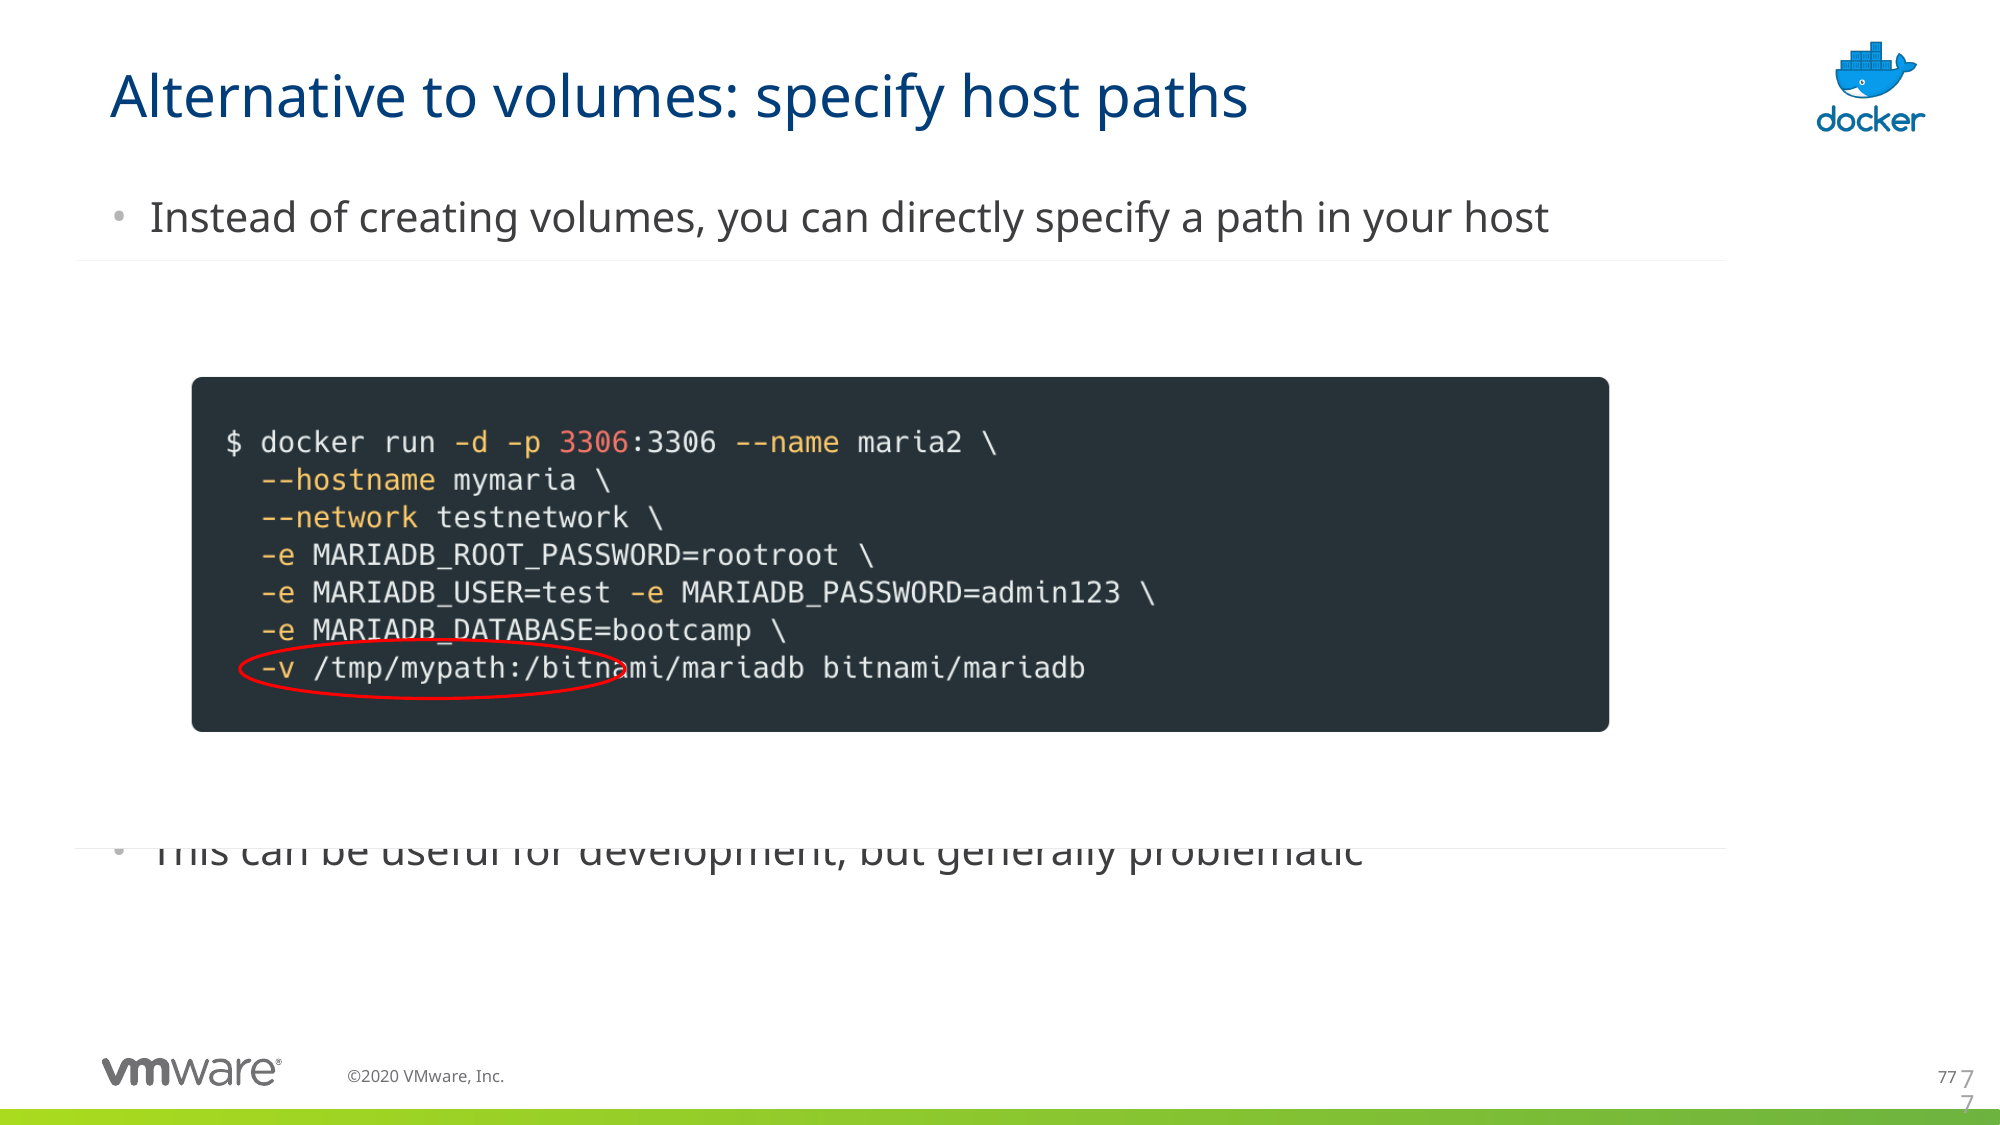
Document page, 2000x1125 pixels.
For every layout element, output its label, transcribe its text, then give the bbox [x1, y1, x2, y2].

slide_number 77 [1945, 1051, 2000, 1111]
picture [75, 259, 1726, 850]
title Alternative to volumes: specify host paths [95, 67, 1802, 131]
picture [1807, 32, 1935, 141]
text_box Instead of creating volumes, you can directly specify a path in your host [88, 175, 1836, 300]
text_box This can be useful for development, but generally problematic [88, 809, 1836, 934]
